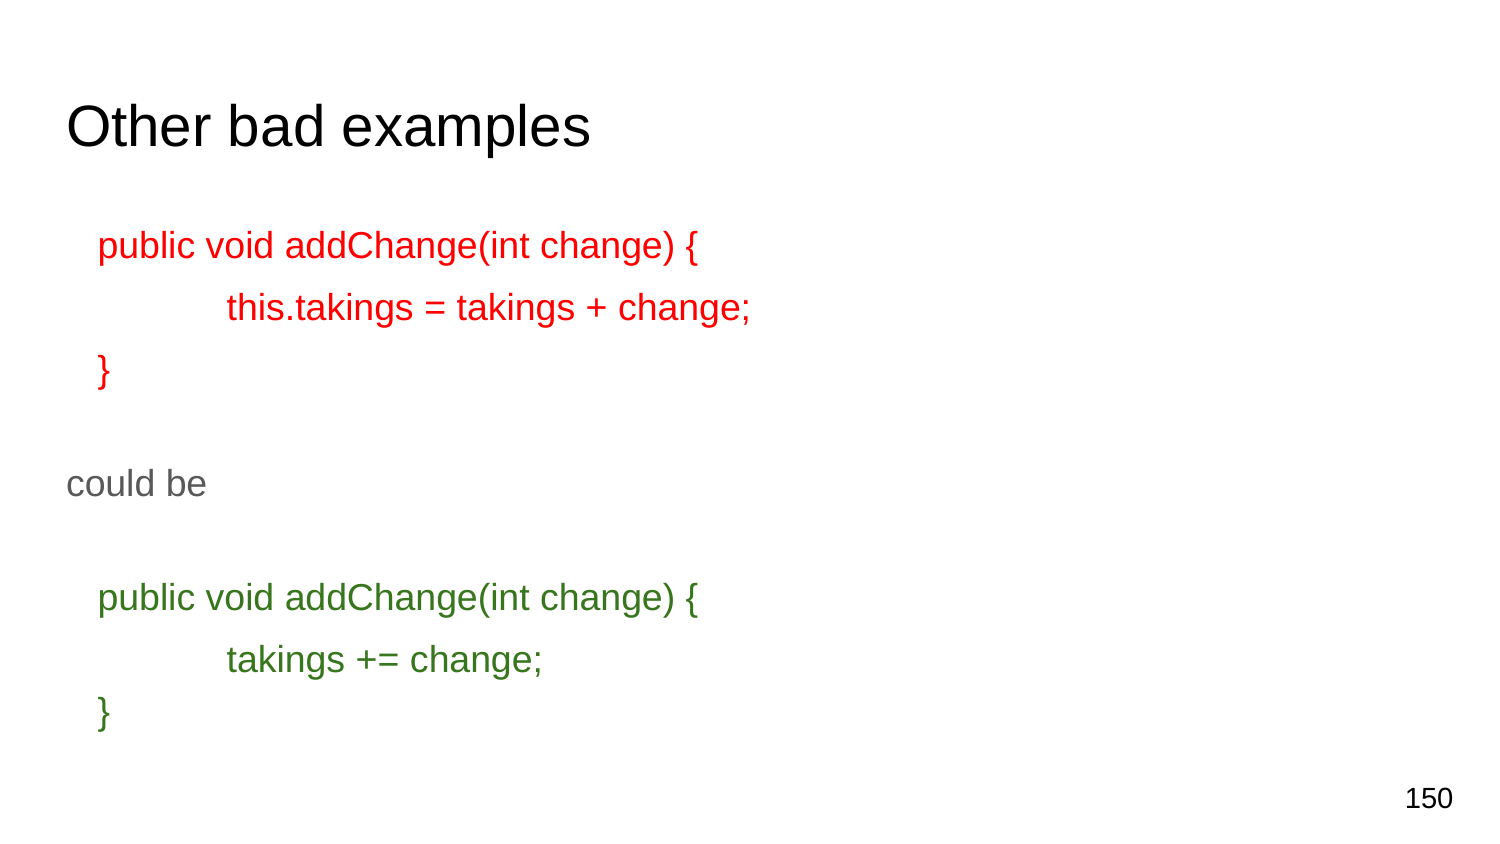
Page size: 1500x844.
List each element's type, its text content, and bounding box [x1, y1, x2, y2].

title Other bad examples [51, 72, 1449, 167]
slide_number 150 [1389, 764, 1480, 830]
list public void addChange(int change) { this.takings = takings + change; } could be public void addChange(int change) { takings += change; } [51, 189, 1449, 750]
